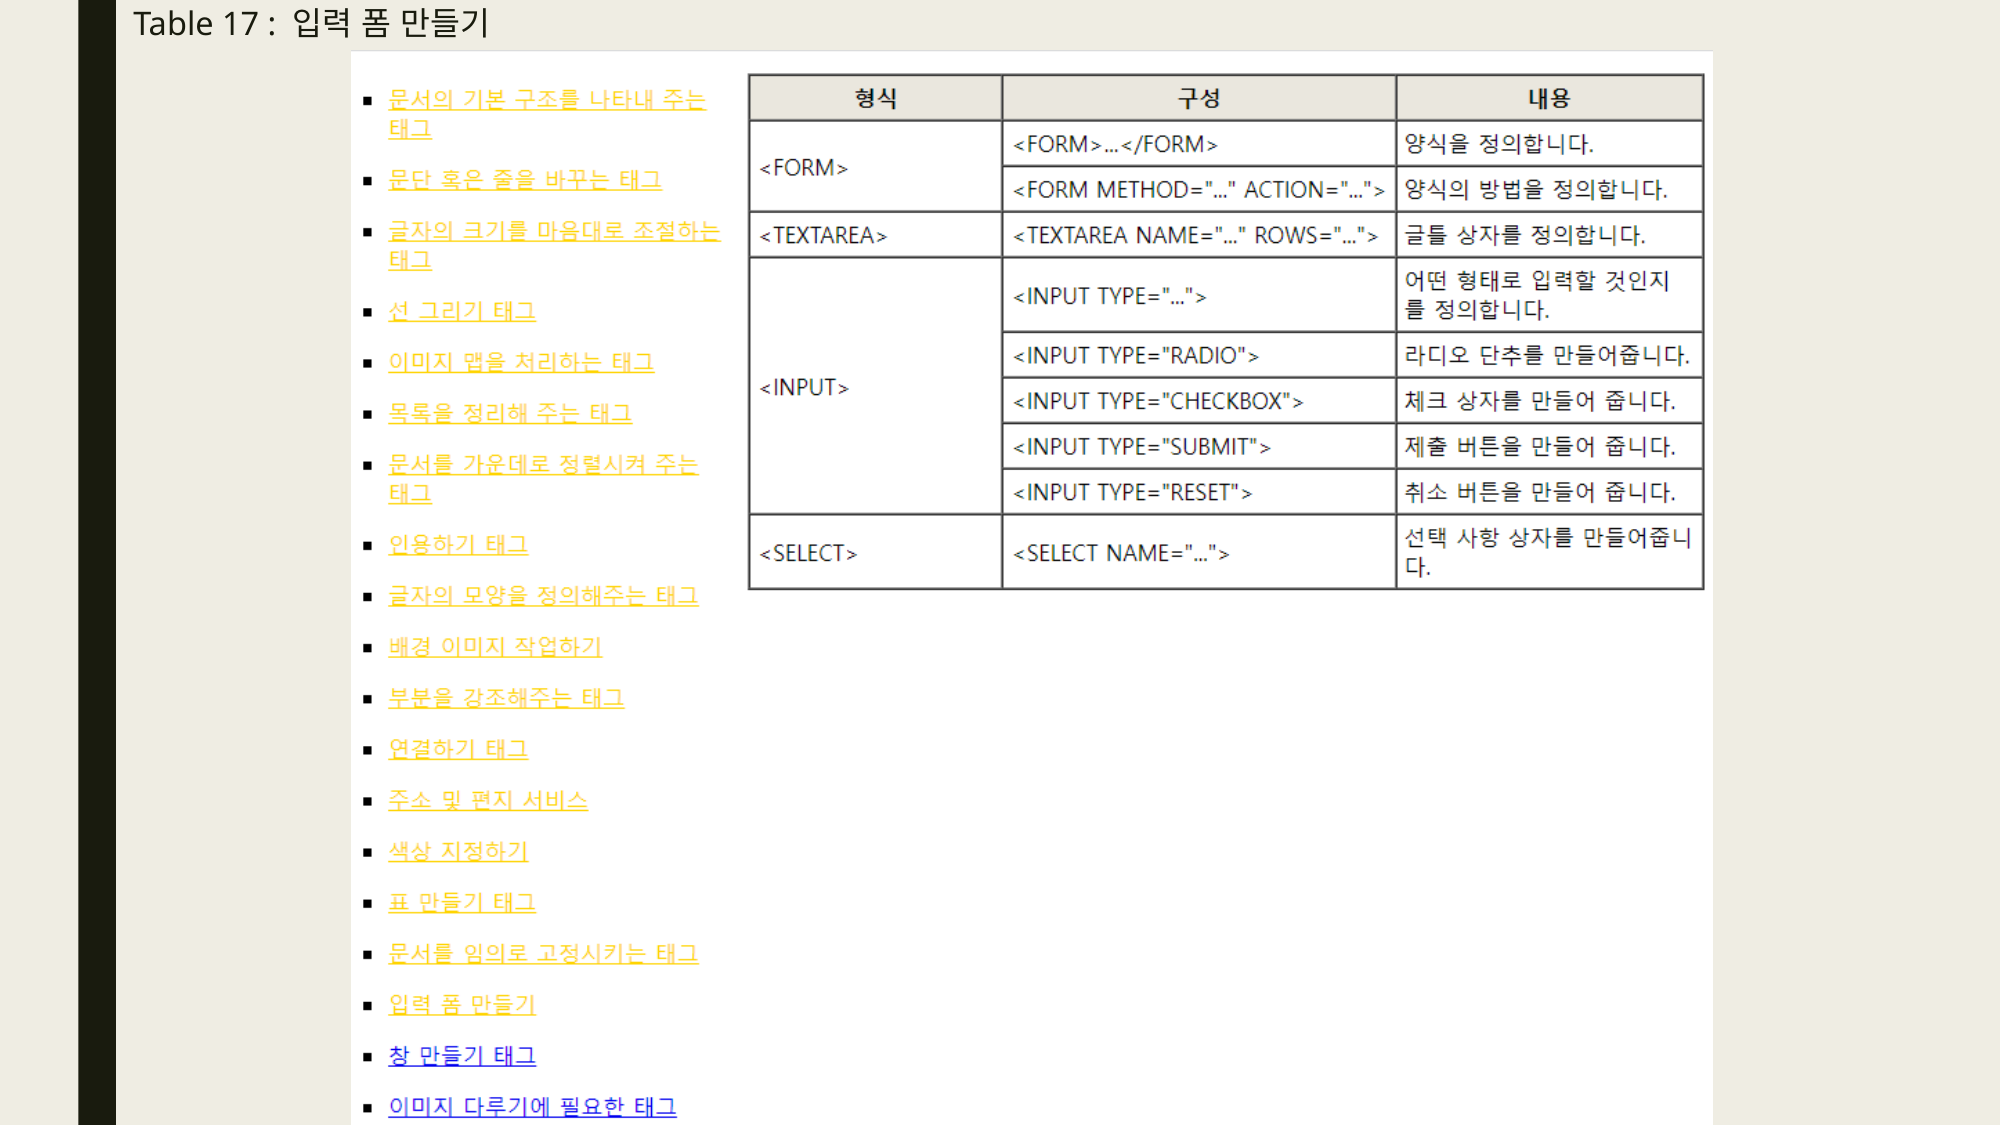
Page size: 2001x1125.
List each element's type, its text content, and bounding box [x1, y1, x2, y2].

picture [351, 50, 1713, 1125]
title Table 17 : 입력 폼 만들기 [118, 0, 1694, 50]
